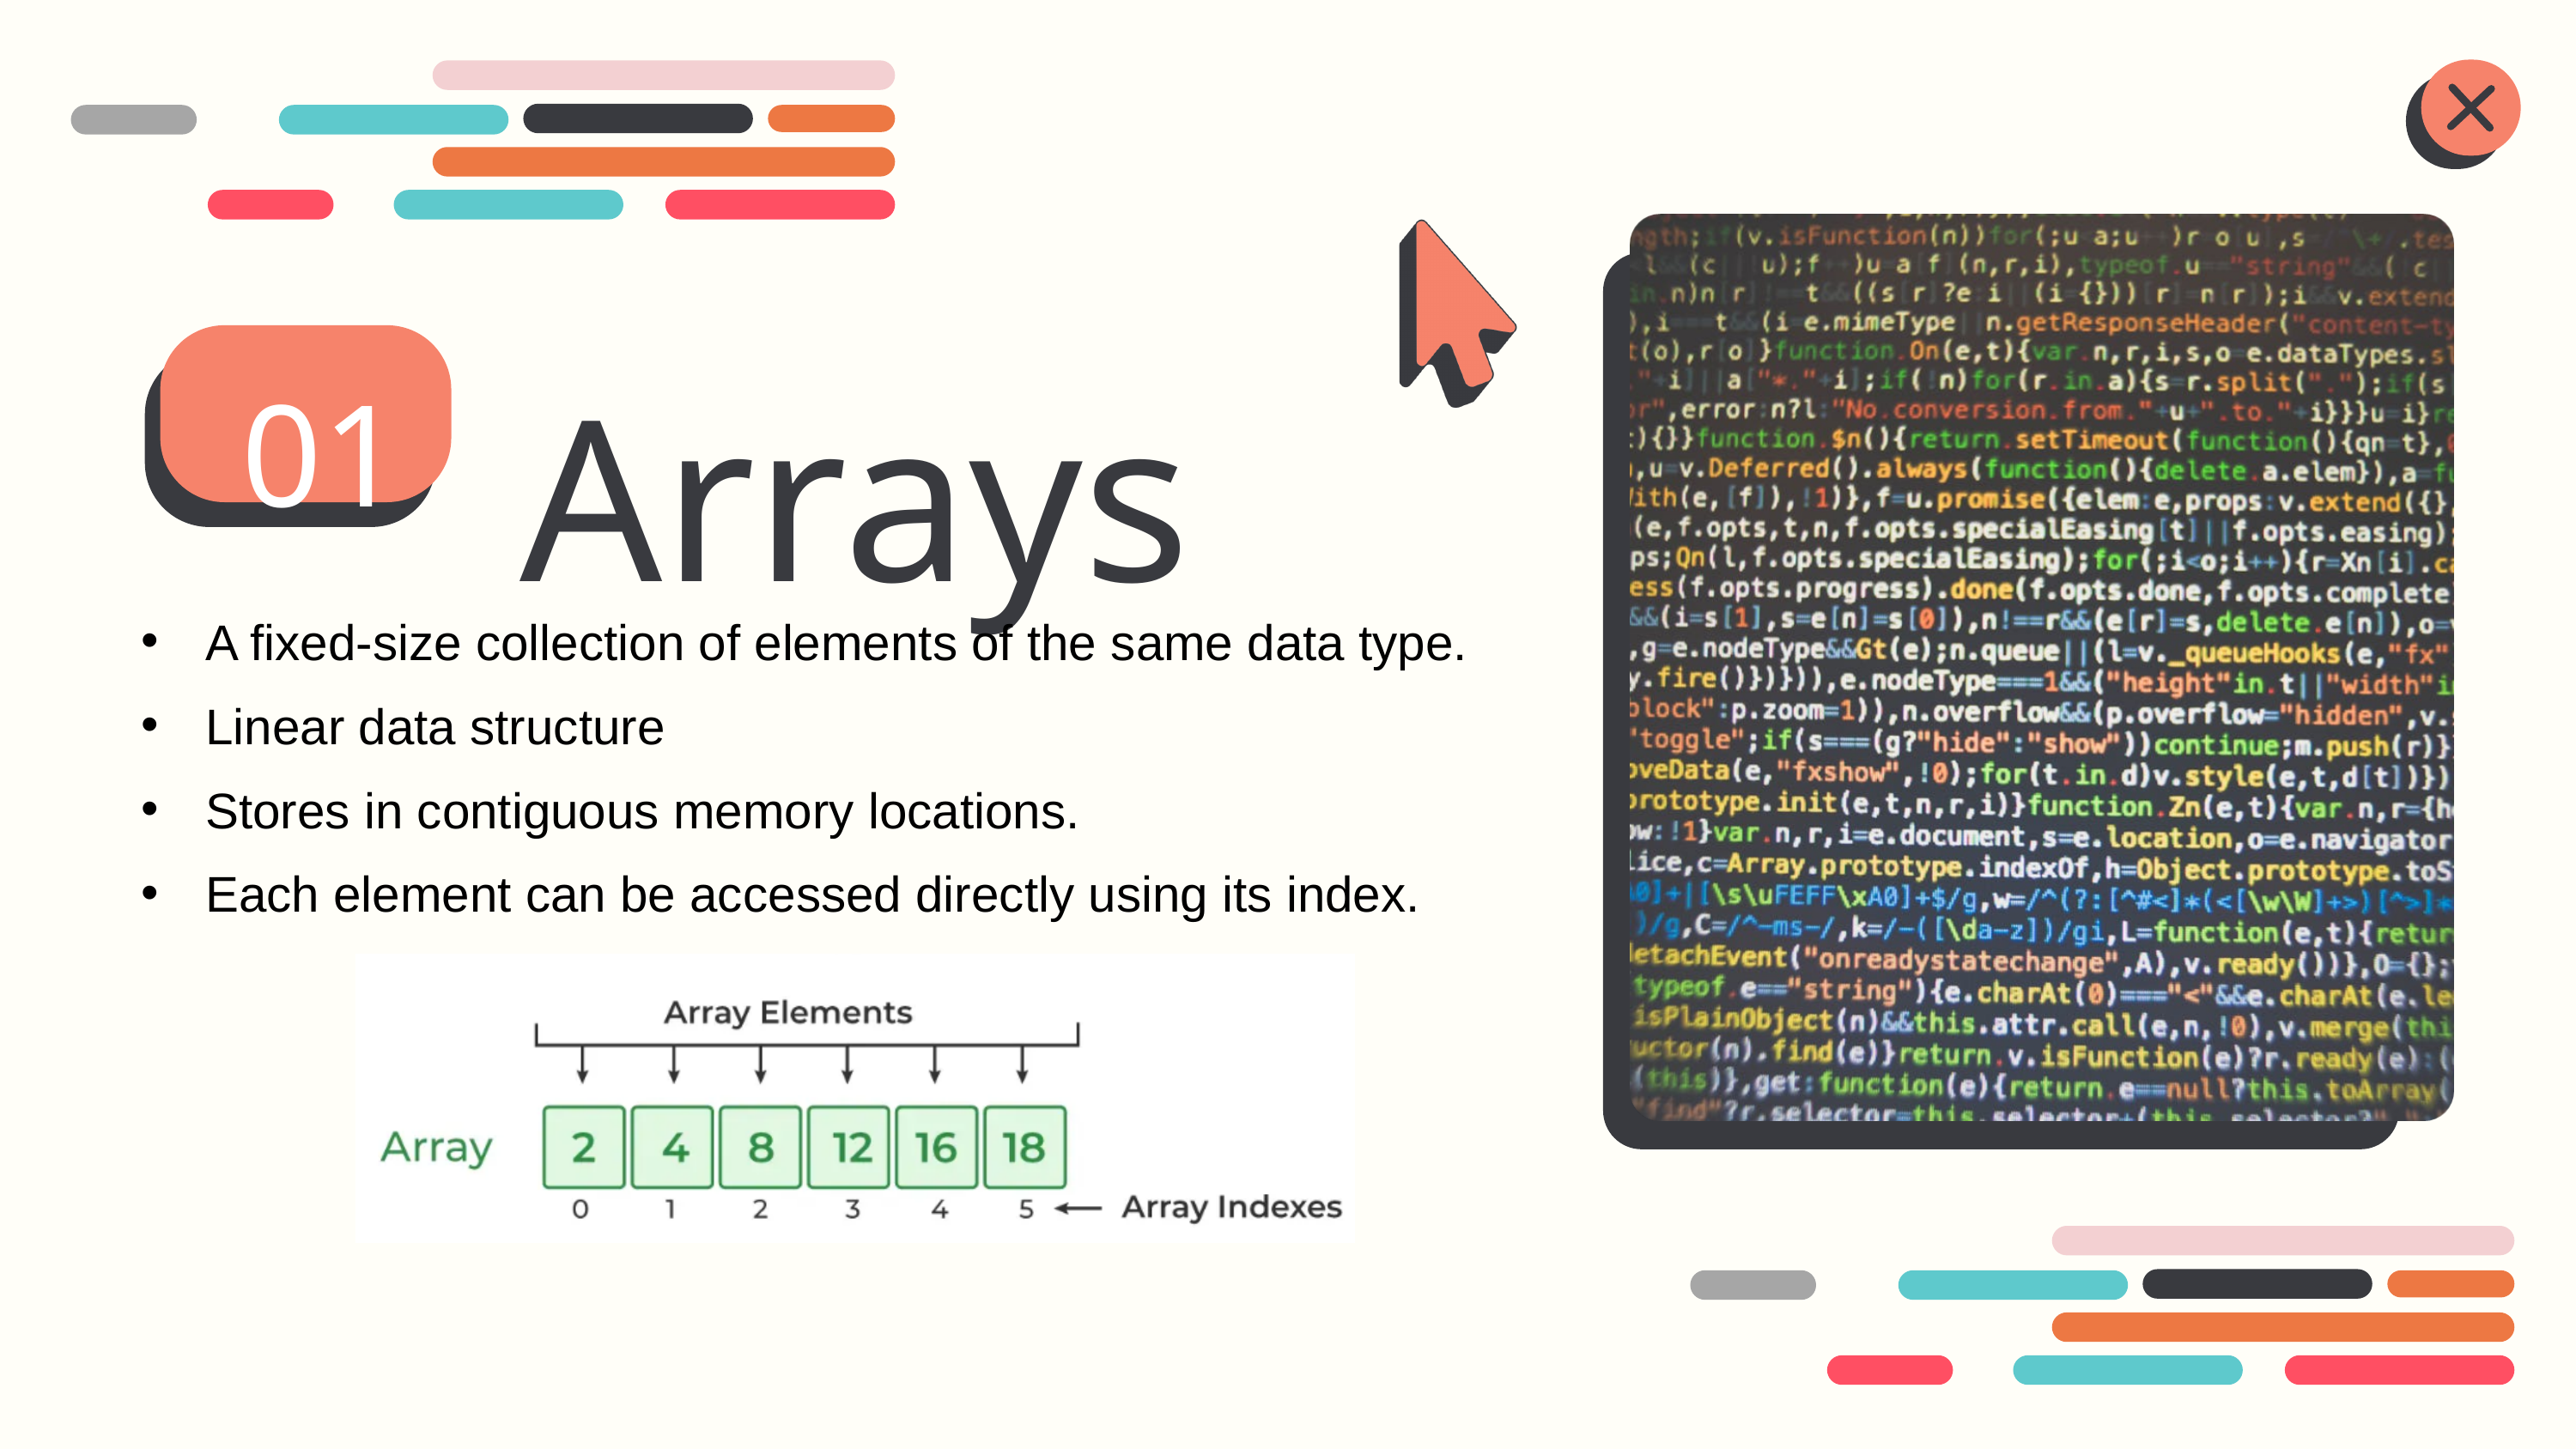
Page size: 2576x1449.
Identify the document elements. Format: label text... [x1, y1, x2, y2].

text_box [1399, 219, 1517, 304]
text_box Arrays [519, 304, 1598, 627]
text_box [1690, 1225, 2515, 1411]
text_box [160, 299, 452, 503]
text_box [2388, 22, 2538, 192]
picture [355, 954, 1355, 1243]
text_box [144, 324, 436, 528]
text_box A fixed-size collection of elements of the same data type. Linear data structure Stores in contiguous memory locations. Each element can be accessed directly using its index. [141, 501, 1569, 1007]
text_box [70, 60, 896, 246]
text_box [1602, 226, 2400, 1149]
picture [1629, 213, 2455, 1122]
